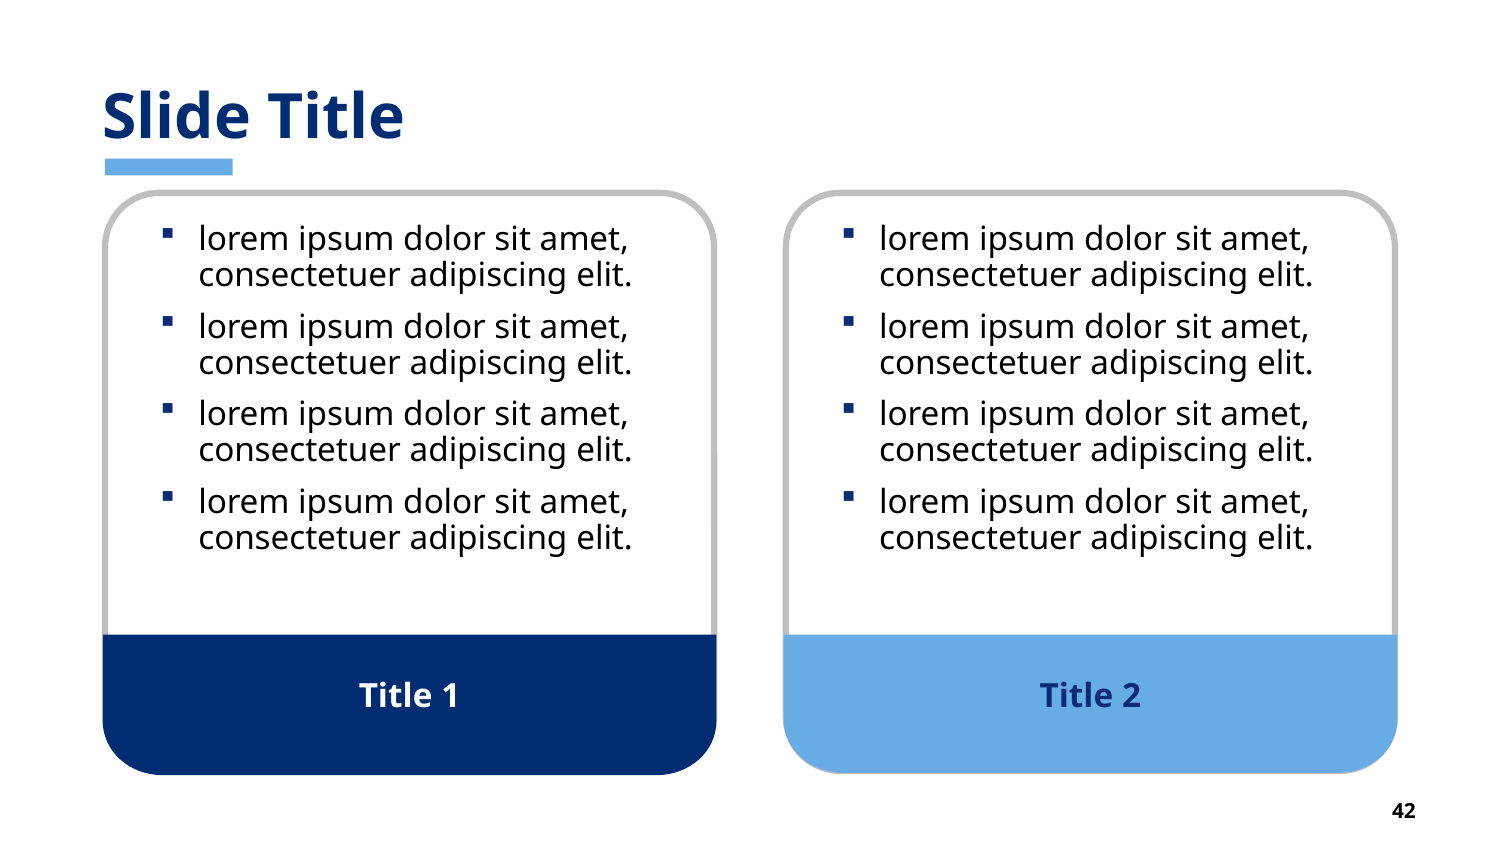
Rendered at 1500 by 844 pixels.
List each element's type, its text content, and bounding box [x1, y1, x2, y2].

list Title 1 [105, 671, 715, 727]
list Title 2 [785, 671, 1395, 727]
list lorem ipsum dolor sit amet, consectetuer adipiscing elit. lorem ipsum dolor sit amet, consectetuer adipiscing elit. lorem ipsum dolor sit amet, consectetuer adipiscing elit. lorem ipsum dolor sit amet, consectetuer adipiscing elit. [145, 214, 674, 611]
title Slide Title [87, 18, 1414, 159]
list lorem ipsum dolor sit amet, consectetuer adipiscing elit. lorem ipsum dolor sit amet, consectetuer adipiscing elit. lorem ipsum dolor sit amet, consectetuer adipiscing elit. lorem ipsum dolor sit amet, consectetuer adipiscing elit. [826, 214, 1355, 611]
